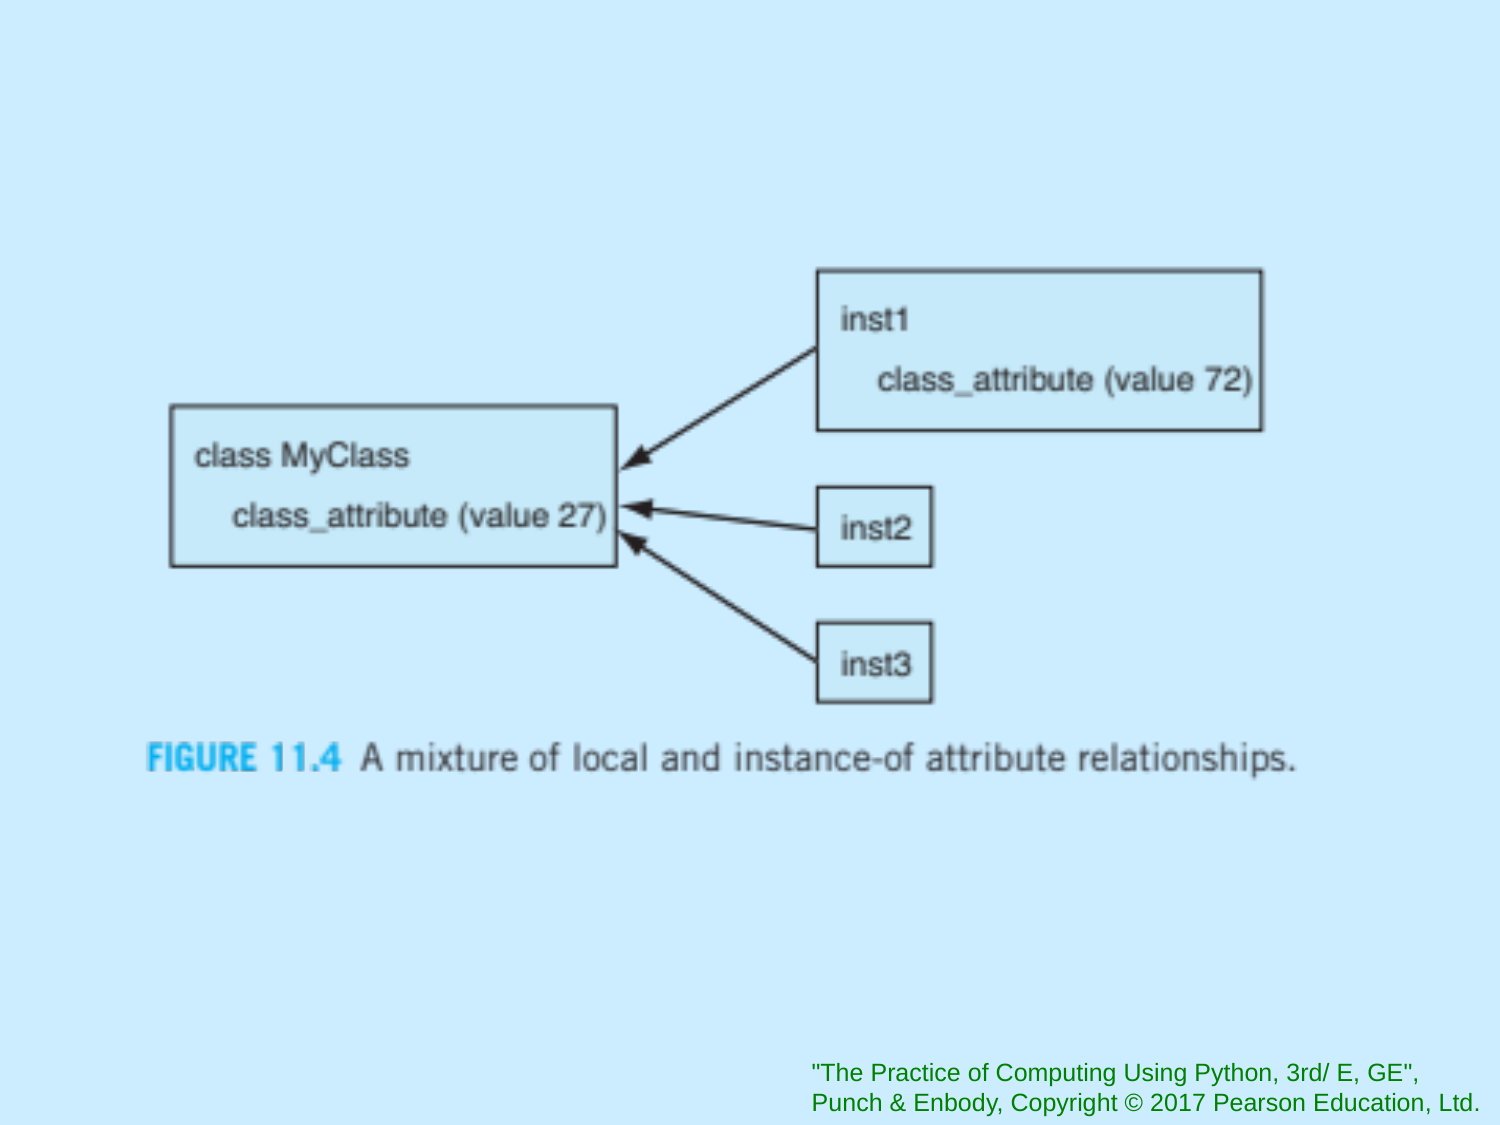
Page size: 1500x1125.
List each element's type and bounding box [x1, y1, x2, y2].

list [129, 262, 1342, 788]
